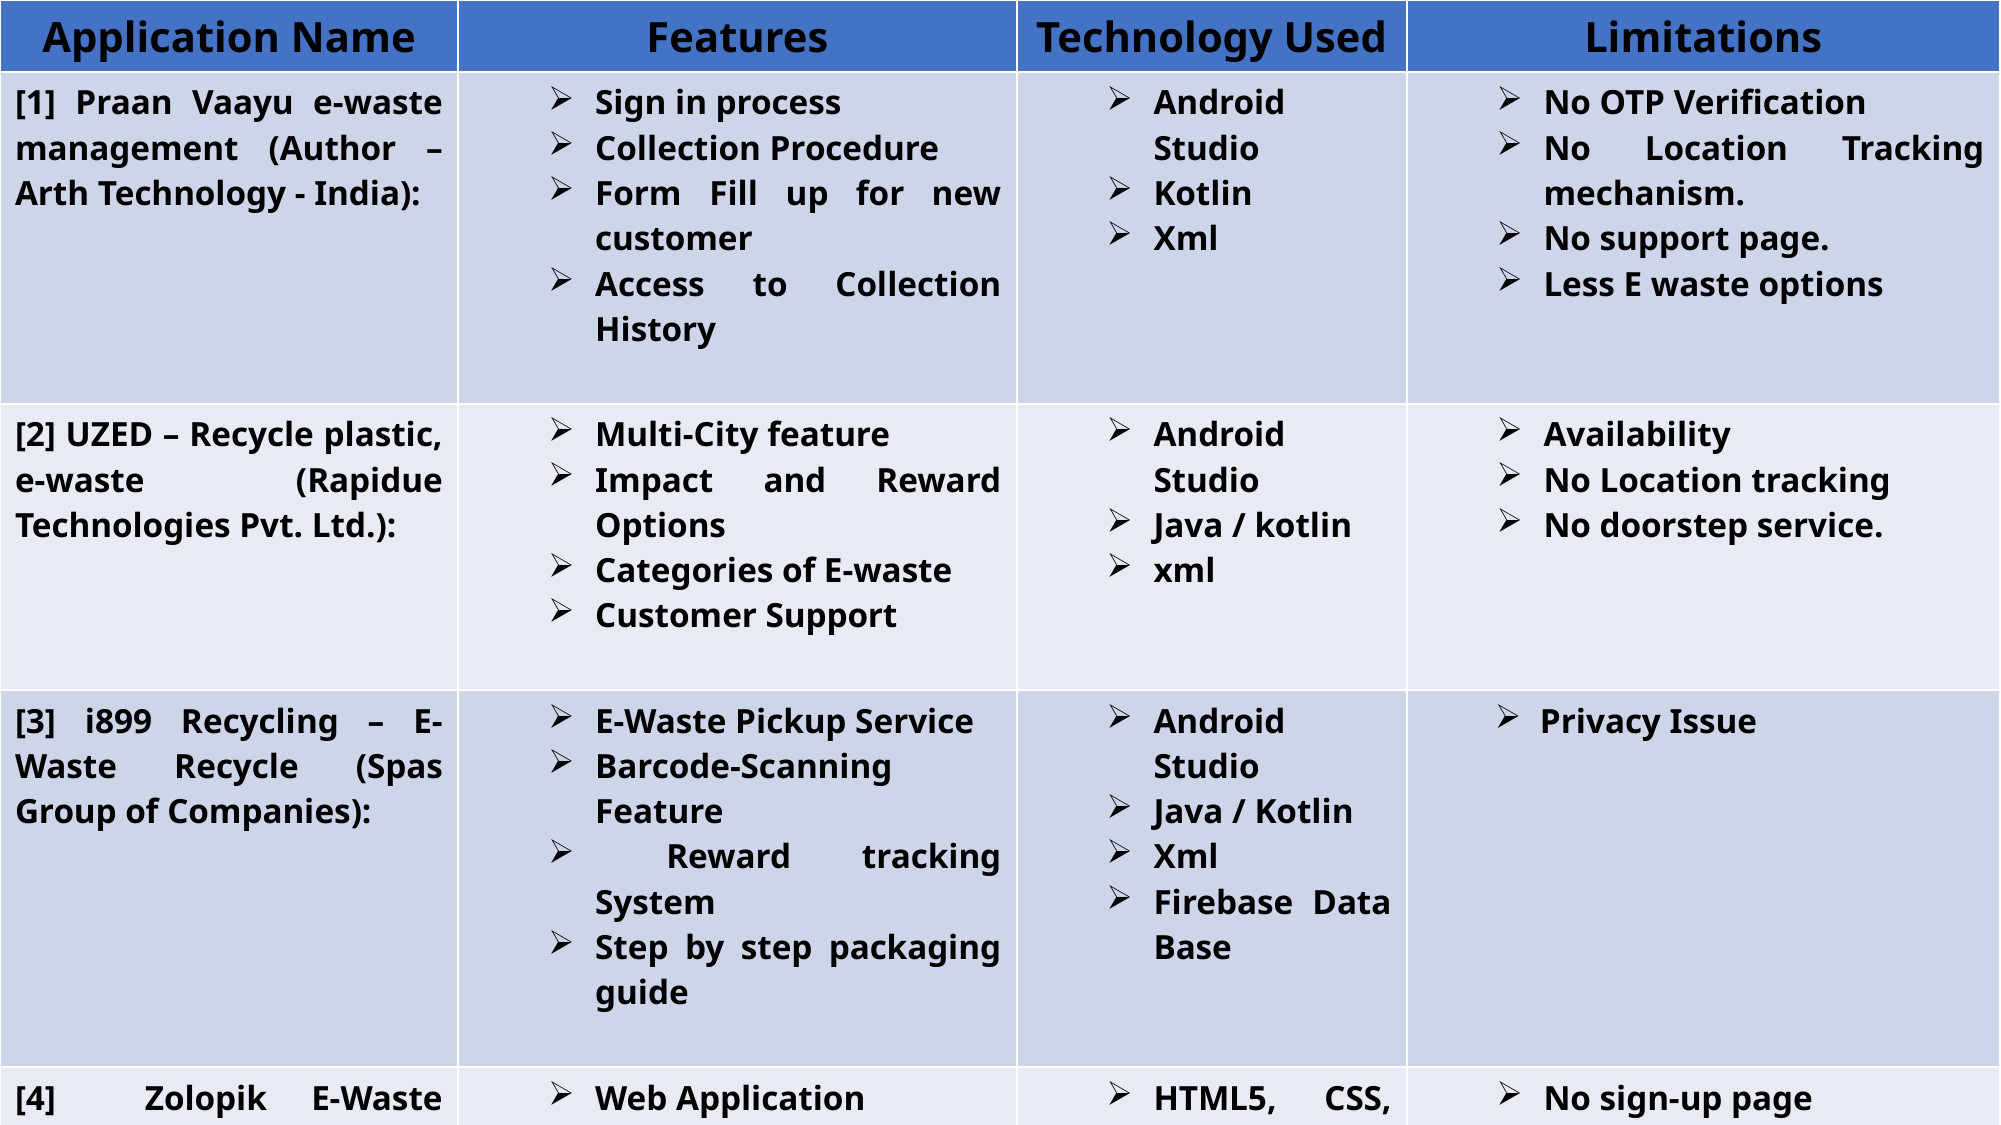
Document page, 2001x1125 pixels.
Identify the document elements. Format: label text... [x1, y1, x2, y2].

table_cell [2] UZED – Recycle plastic, e-waste (Rapidue Technologies Pvt. Ltd.): [1, 405, 457, 689]
table_header Technology Used [1018, 1, 1406, 71]
table_cell Availability No Location tracking No doorstep service. [1408, 405, 1999, 689]
table_header Application Name [1, 1, 457, 71]
table_cell Web Application E-waste selling option. Coverage in Mega-city. Customer Support [459, 1068, 1016, 1125]
table_header Features [459, 1, 1016, 71]
table_cell Android Studio Kotlin Xml [1018, 73, 1406, 403]
table_cell No sign-up page Website not Dynamic Email-id is mandatory No Category-Wise Division. [1408, 1068, 1999, 1125]
table_cell No OTP Verification No Location Tracking mechanism. No support page. Less E waste options [1408, 73, 1999, 403]
table_cell Privacy Issue [1408, 691, 1999, 1066]
table_cell HTML5, CSS, JavaScript PHP [1018, 1068, 1406, 1125]
table_cell [3] i899 Recycling – E-Waste Recycle (Spas Group of Companies): [1, 691, 457, 1066]
table_cell Sign in process Collection Procedure Form Fill up for new customer Access to Collection History [459, 73, 1016, 403]
table_cell [1] Praan Vaayu e-waste management (Author – Arth Technology - India): [1, 73, 457, 403]
table_header Limitations [1408, 1, 1999, 71]
table_cell E-Waste Pickup Service Barcode-Scanning Feature Reward tracking System Step by step packaging guide [459, 691, 1016, 1066]
table_cell Multi-City feature Impact and Reward Options Categories of E-waste Customer Support [459, 405, 1016, 689]
table_cell [4] Zolopik E-Waste Recycling (Author – Zolopik E-Waste Recycling Trivendent Technologies Pvt. Ltd.): [1, 1068, 457, 1125]
table_cell Android Studio Java / kotlin xml [1018, 405, 1406, 689]
table_cell Android Studio Java / Kotlin Xml Firebase Data Base [1018, 691, 1406, 1066]
